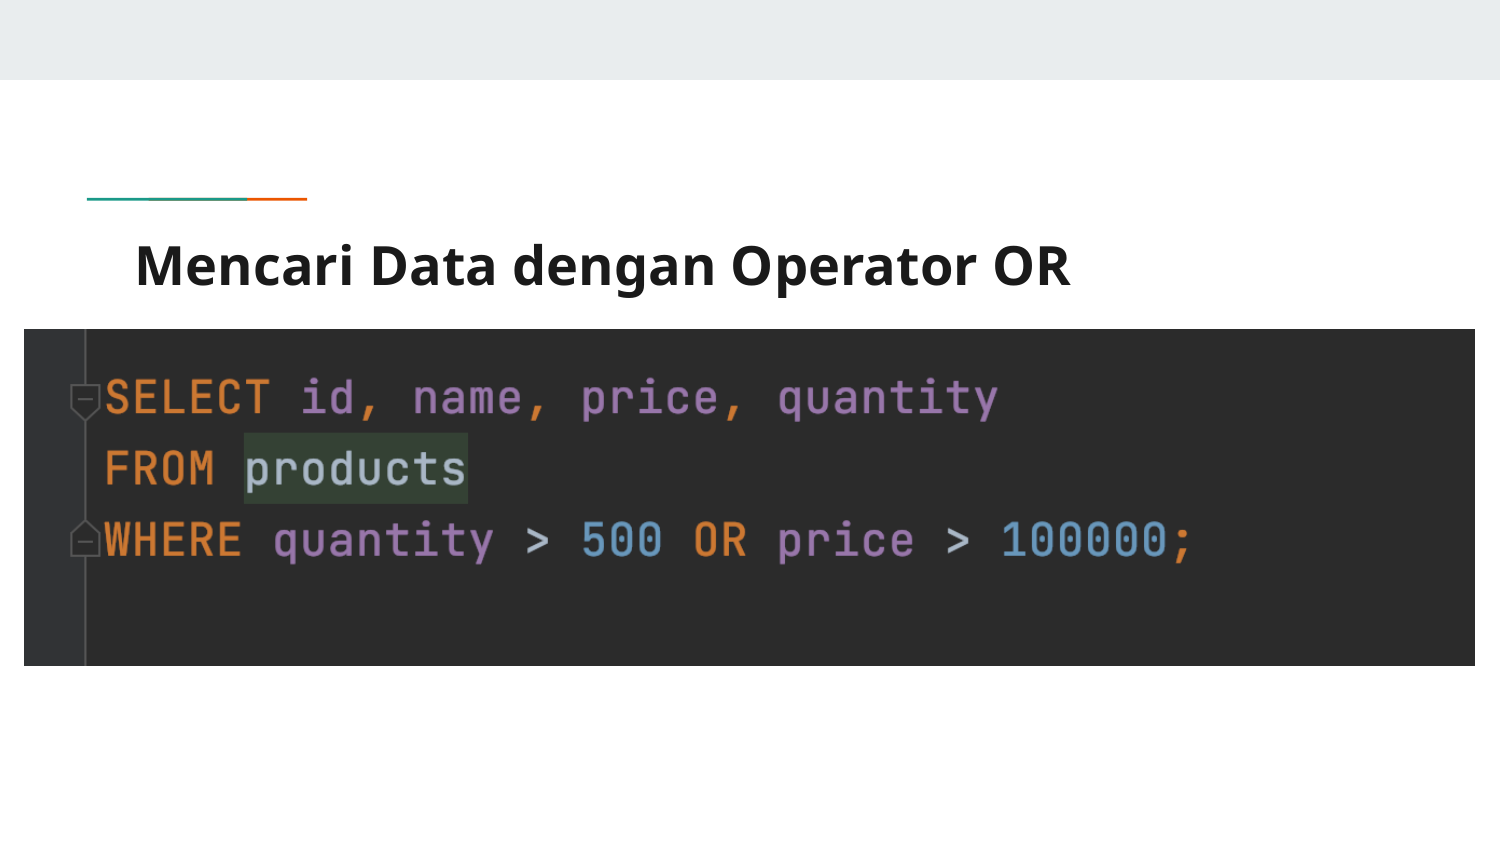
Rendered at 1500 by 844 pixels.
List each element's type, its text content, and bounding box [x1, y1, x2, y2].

picture [24, 328, 1476, 666]
title Mencari Data dengan Operator OR [119, 216, 1381, 305]
